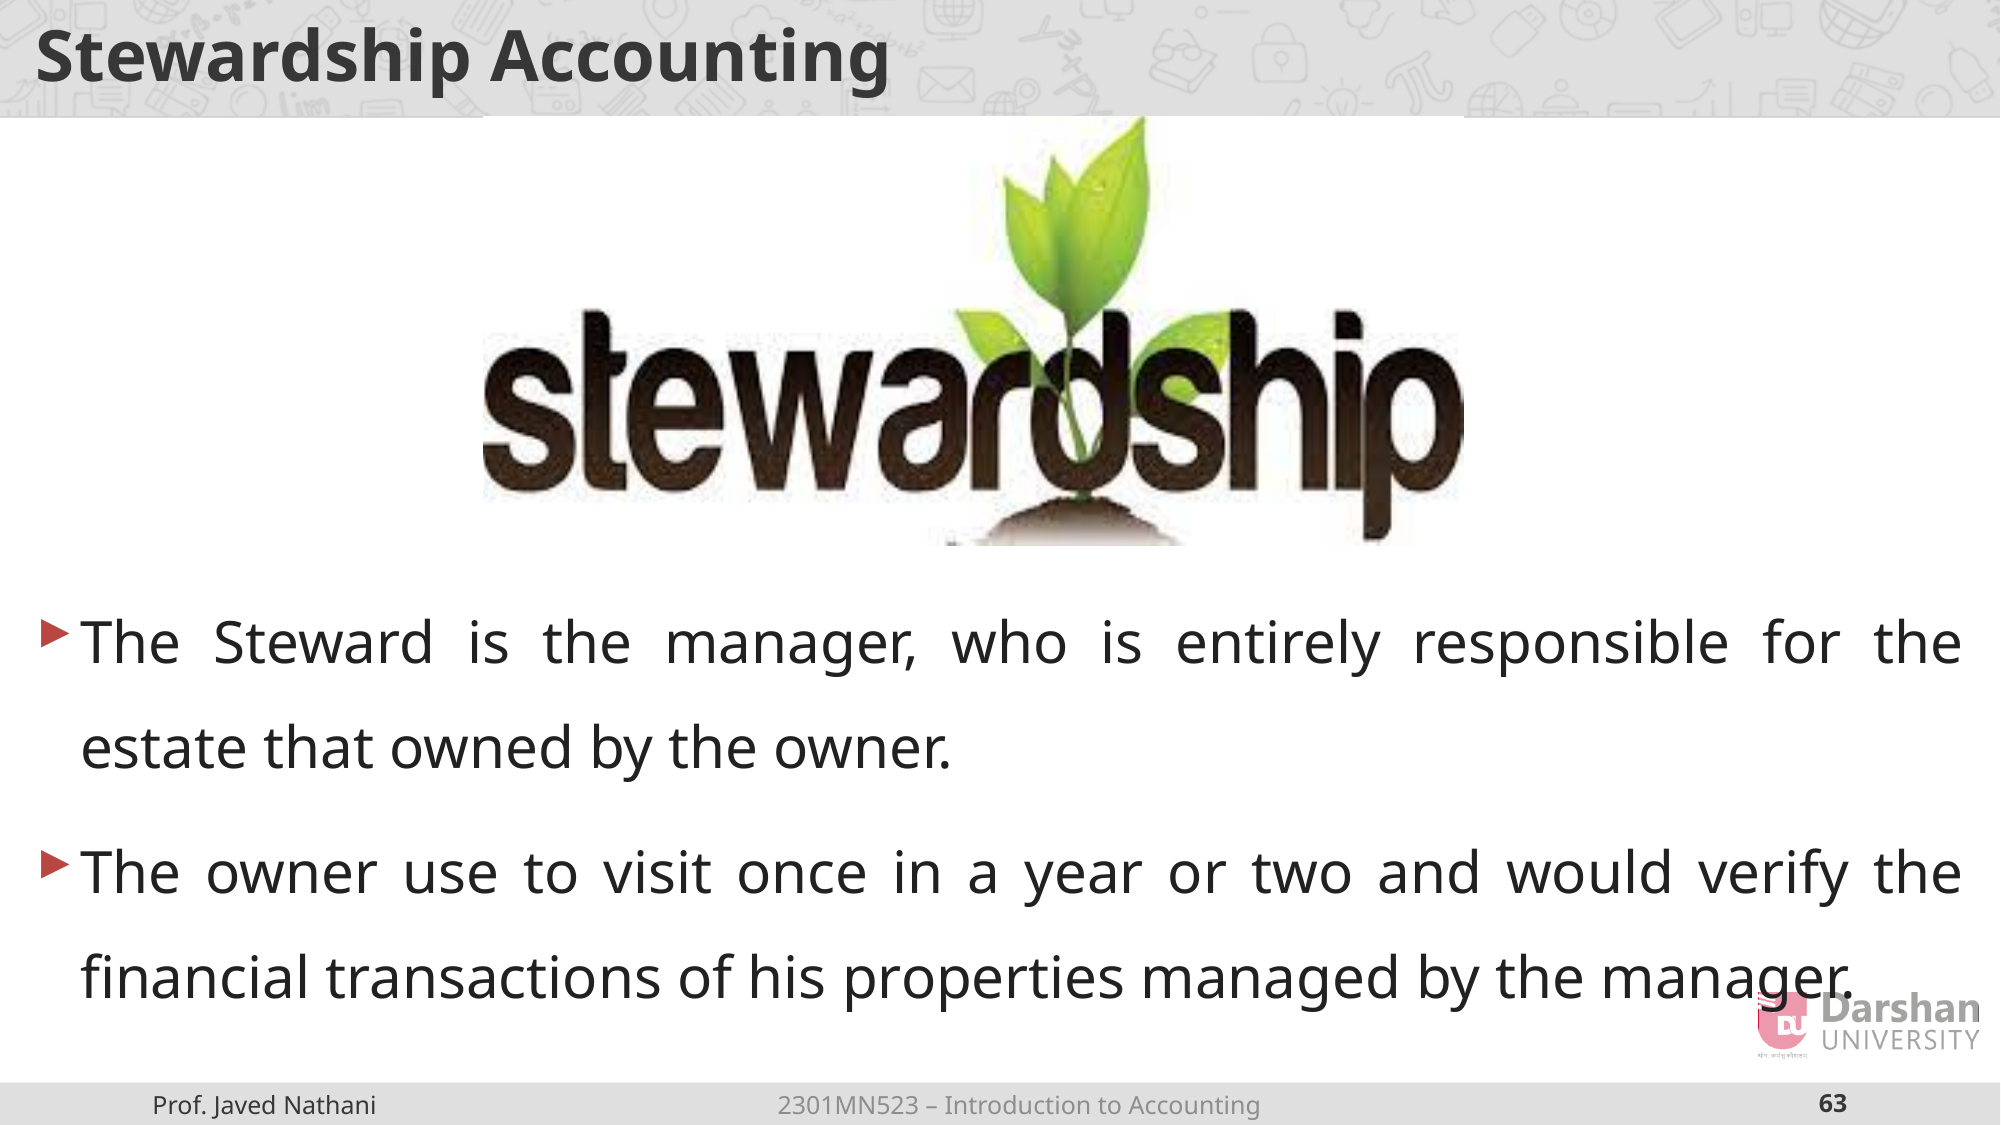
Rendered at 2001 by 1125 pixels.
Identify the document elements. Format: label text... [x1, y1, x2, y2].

list The Steward is the manager, who is entirely responsible for the estate that owned by the owner. The owner use to visit once in a year or two and would verify the financial transactions of his properties managed by the manager. [21, 562, 1979, 1059]
title Stewardship Accounting [0, 0, 2000, 117]
picture [483, 116, 1464, 546]
